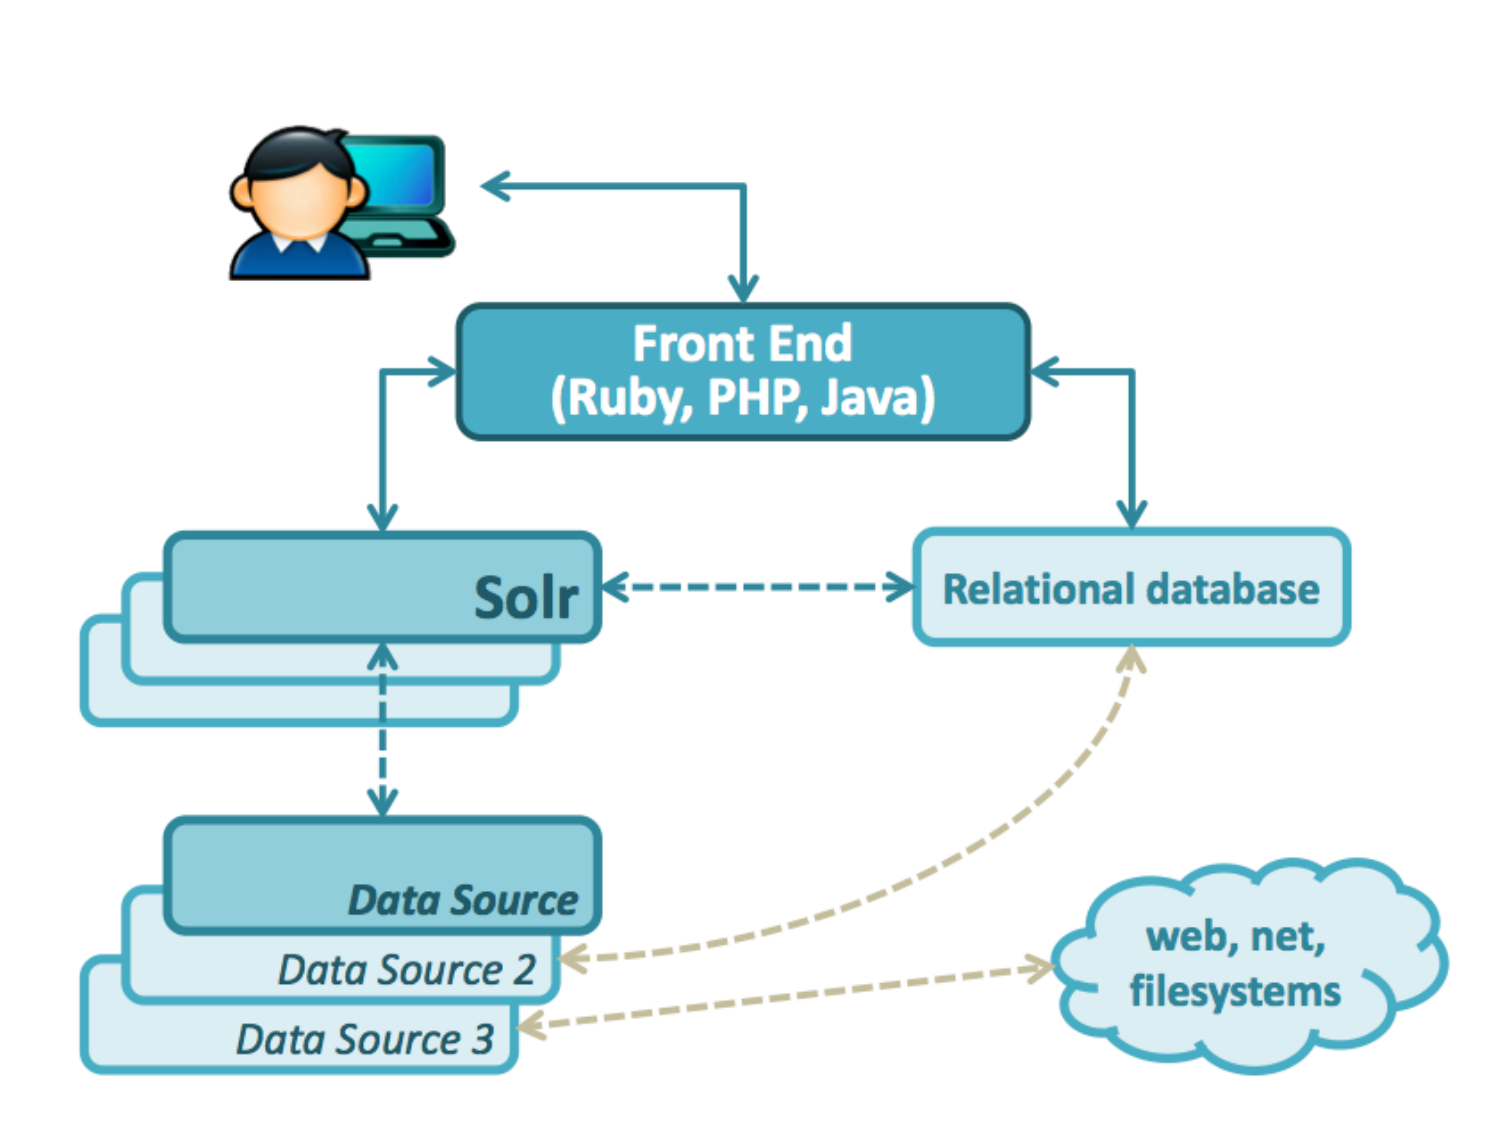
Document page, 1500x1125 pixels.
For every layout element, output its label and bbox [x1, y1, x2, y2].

picture [0, 97, 1500, 1092]
